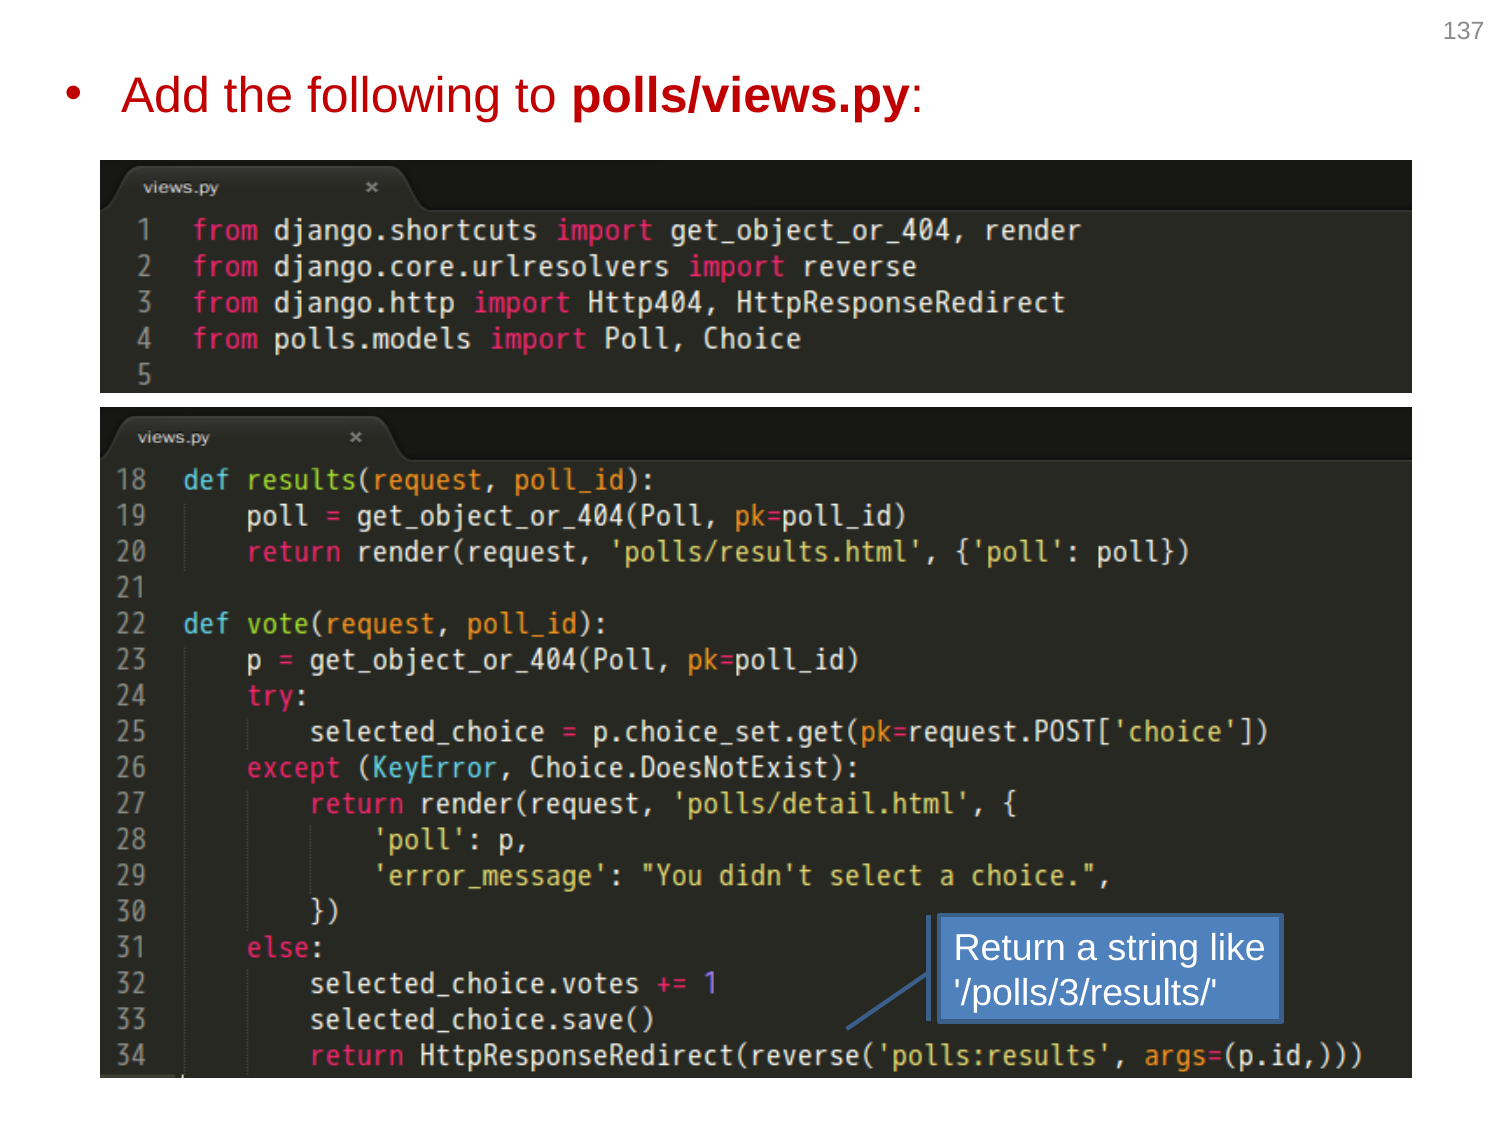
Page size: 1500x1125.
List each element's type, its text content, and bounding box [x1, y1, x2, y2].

picture [100, 160, 1412, 393]
list Add the following to polls/views.py: [49, 54, 1400, 797]
picture [100, 407, 1412, 1078]
slide_number 137 [1149, 0, 1500, 60]
